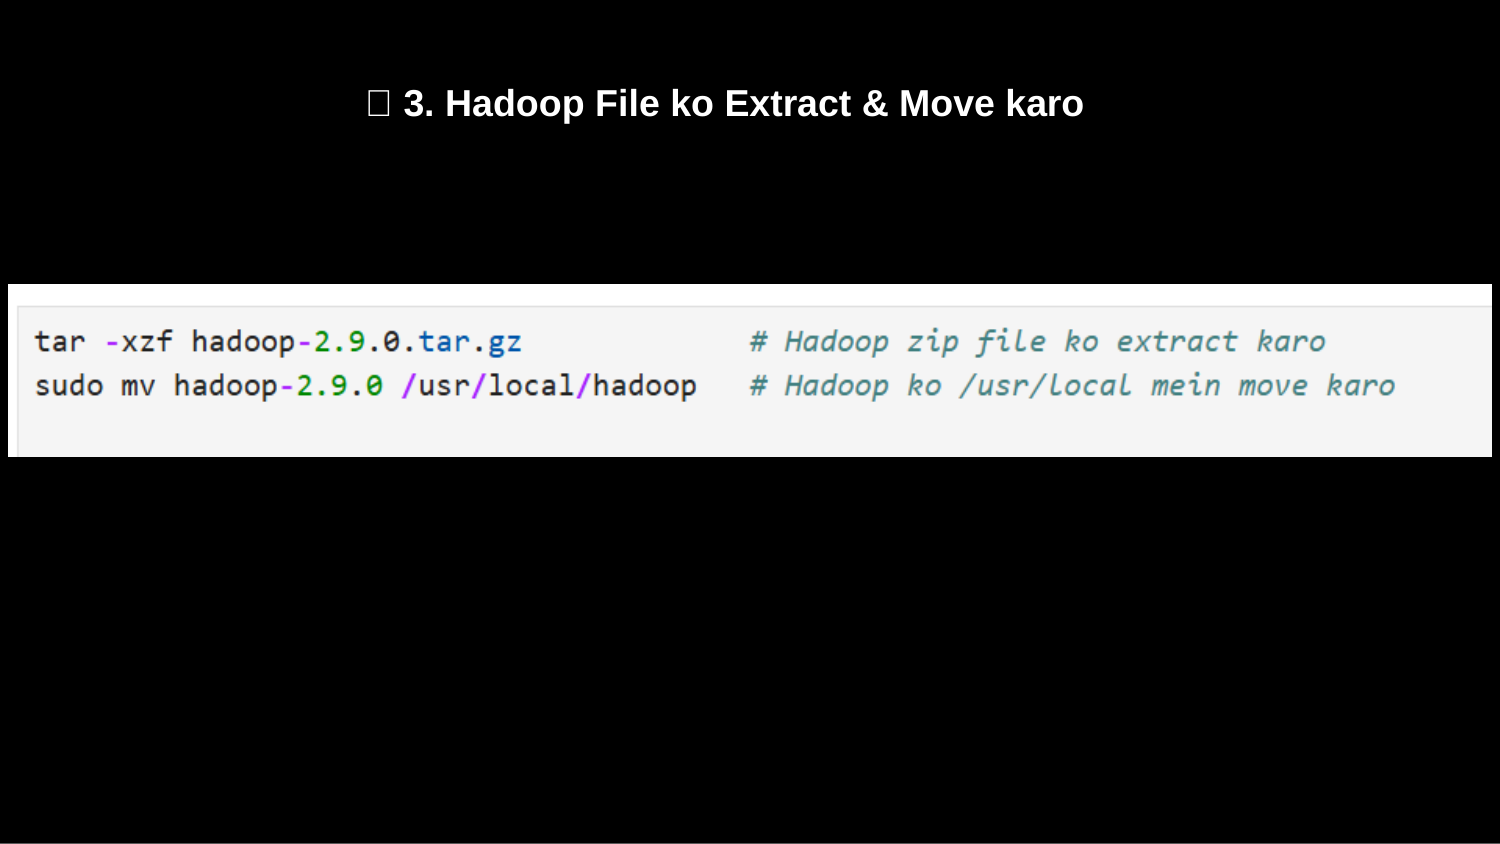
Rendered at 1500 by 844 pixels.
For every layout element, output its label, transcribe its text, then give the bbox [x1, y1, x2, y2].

text_box ✅ 3. Hadoop File ko Extract & Move karo [349, 71, 1250, 132]
picture [8, 284, 1492, 457]
